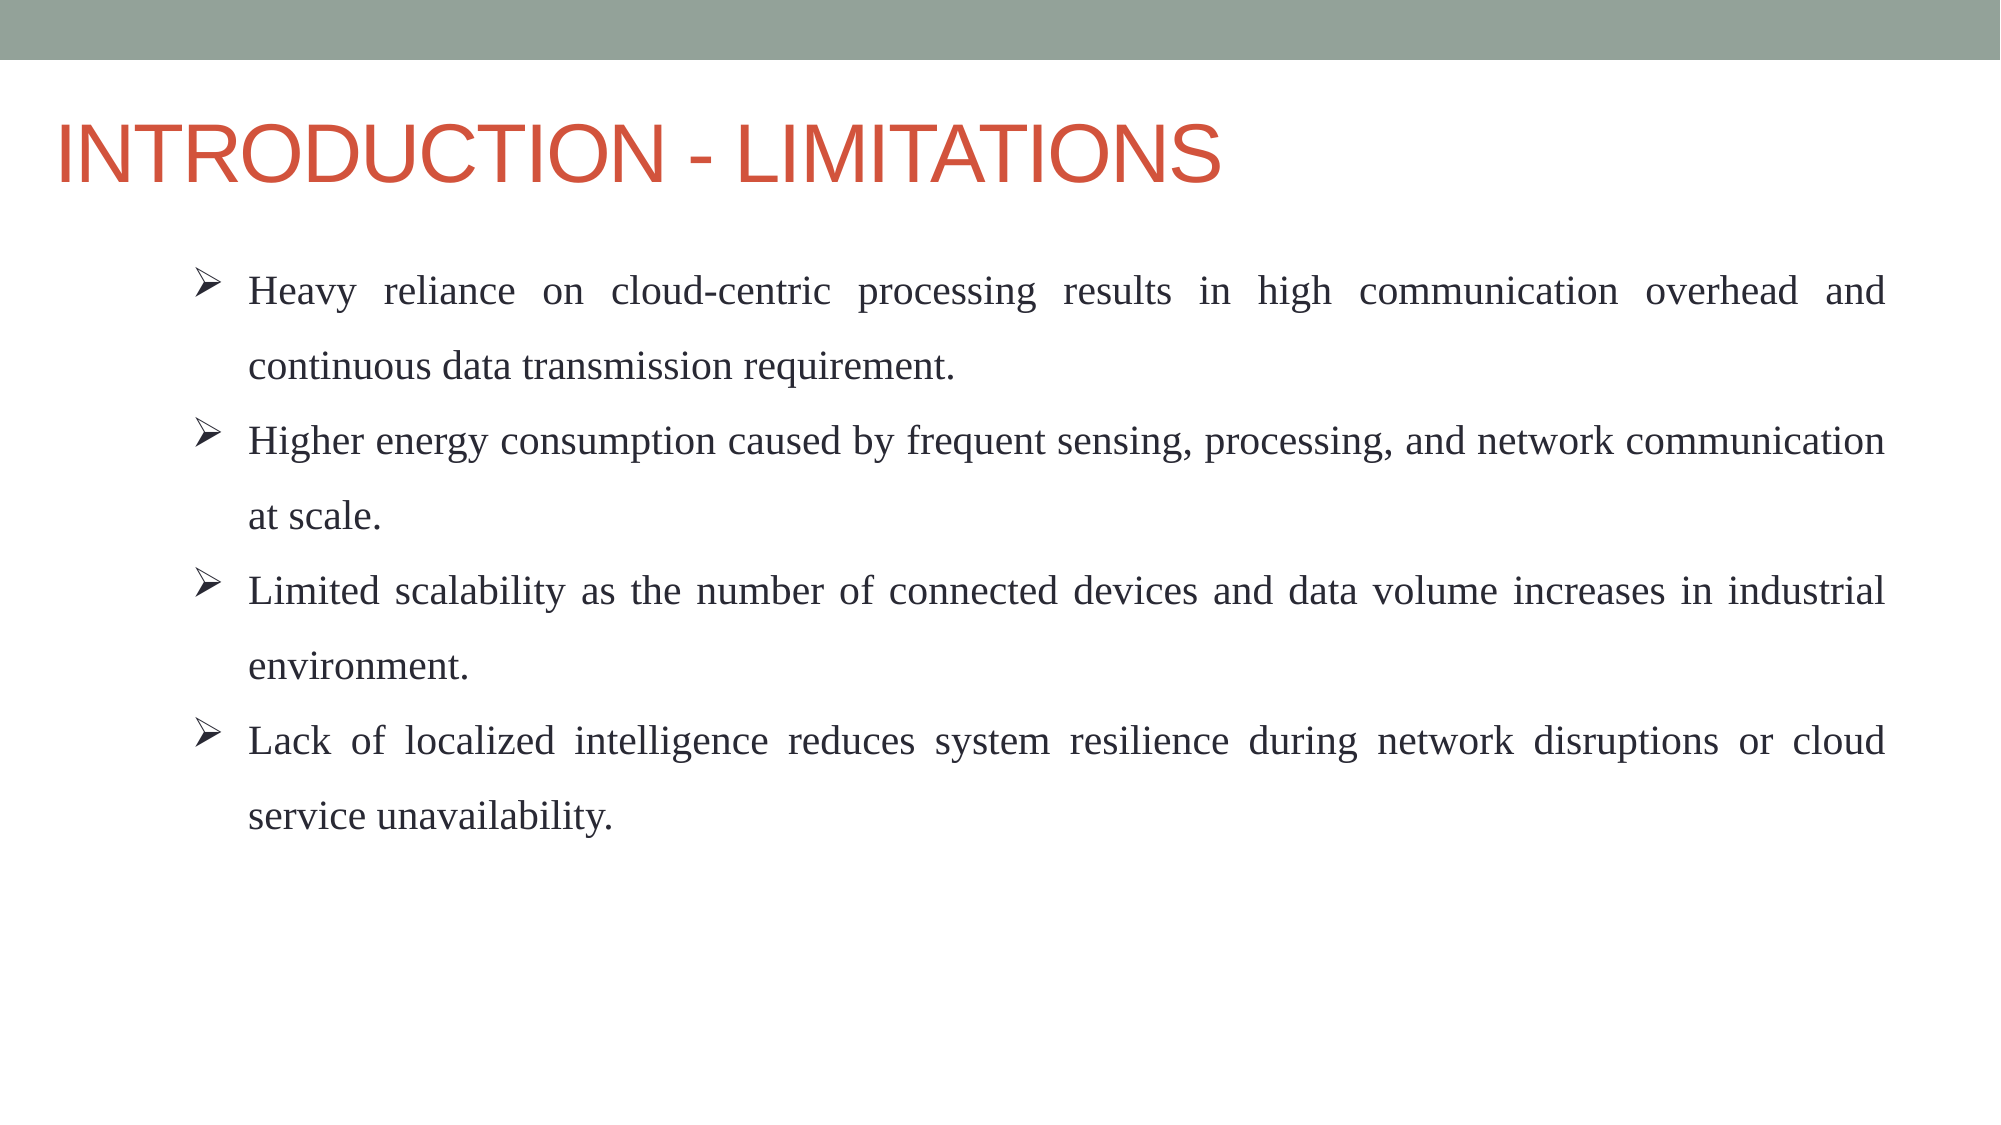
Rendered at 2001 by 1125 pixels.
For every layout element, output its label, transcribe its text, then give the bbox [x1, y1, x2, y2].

title INTRODUCTION - LIMITATIONS [39, 68, 1840, 231]
text_box Heavy reliance on cloud-centric processing results in high communication overhead and continuous data transmission requirement. Higher energy consumption caused by frequent sensing, processing, and network communication at scale. Limited scalability as the number of connected devices and data volume increases in industrial environment. Lack of localized intelligence reduces system resilience during network disruptions or cloud service unavailability. [102, 230, 1903, 846]
